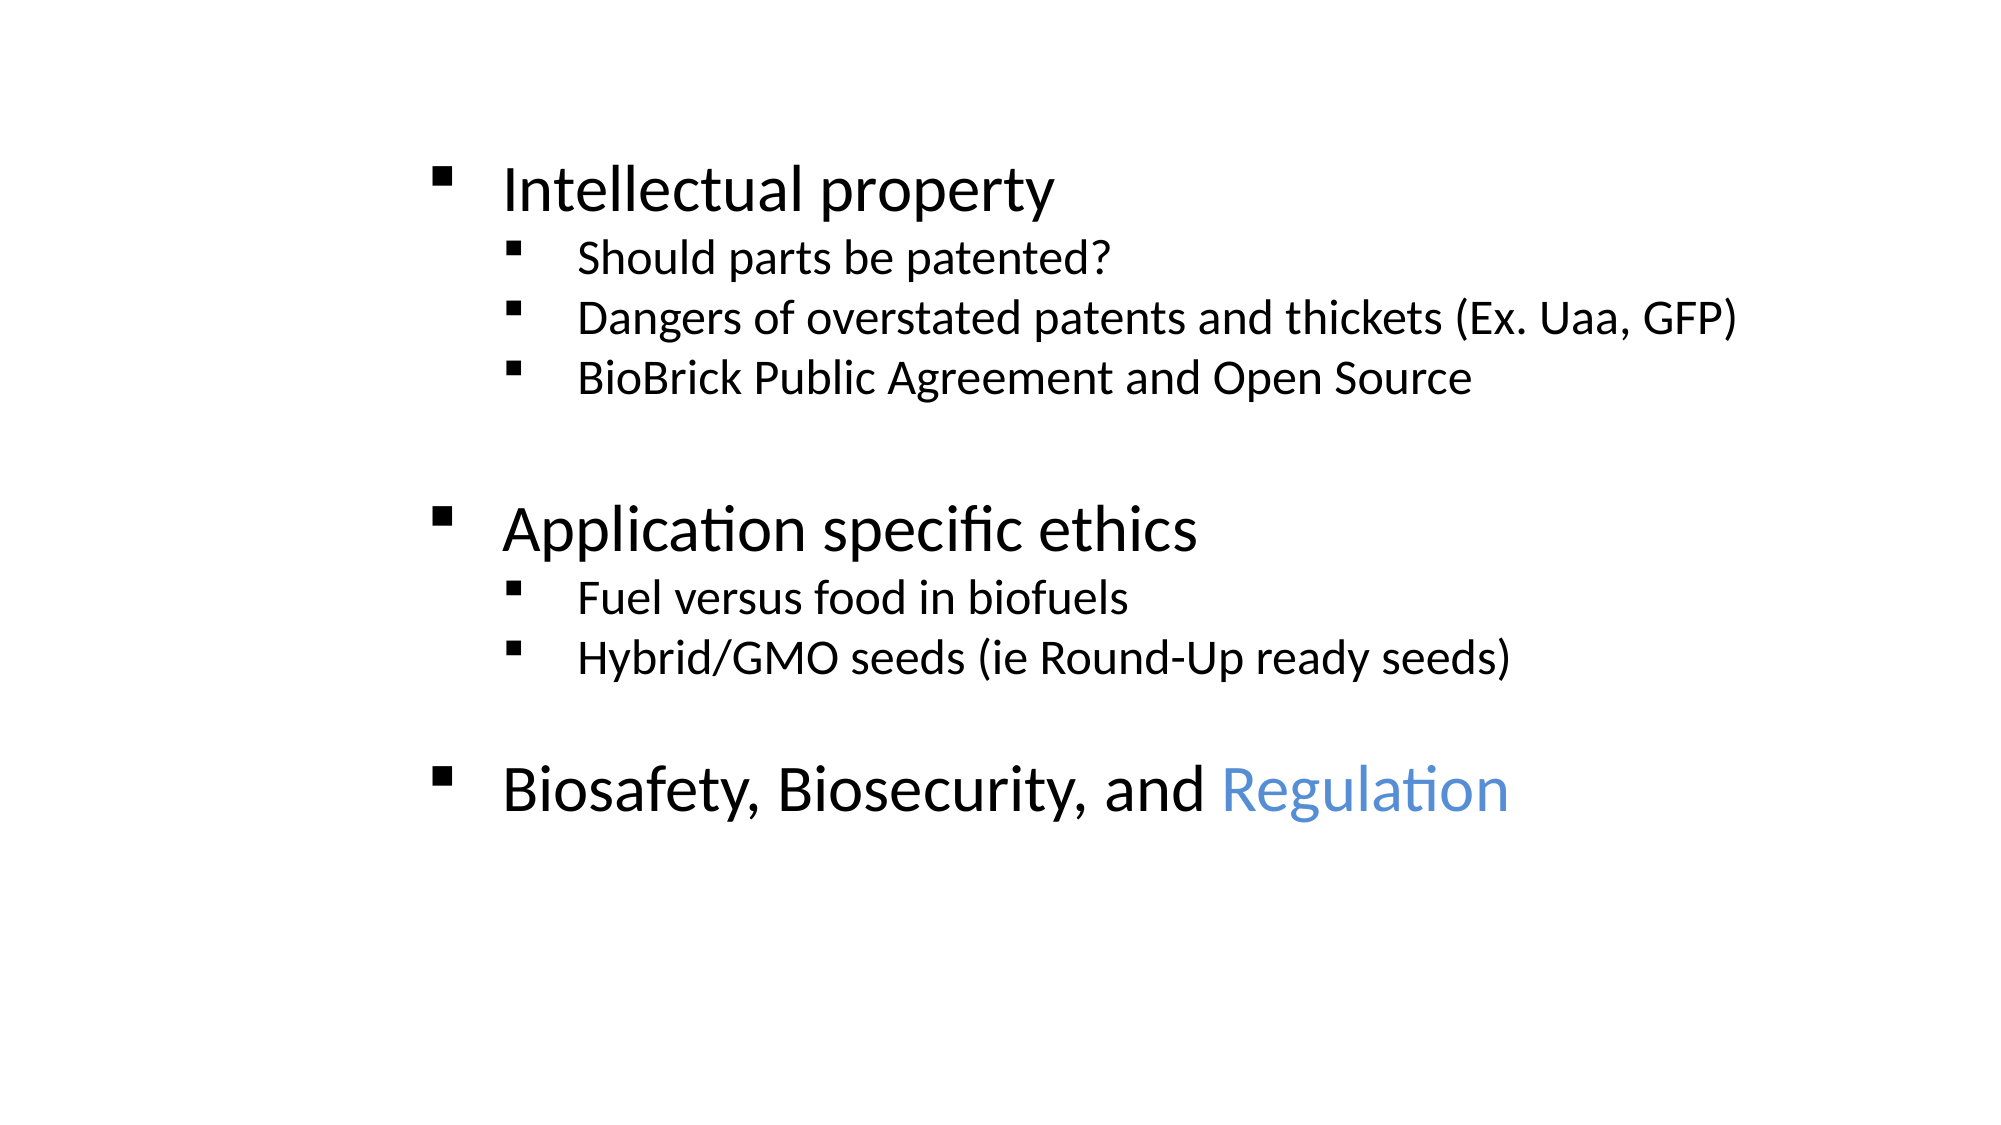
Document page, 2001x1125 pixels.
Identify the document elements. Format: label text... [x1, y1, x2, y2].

text_box Intellectual property Should parts be patented? Dangers of overstated patents and thickets (Ex. Uaa, GFP) BioBrick Public Agreement and Open Source Application specific ethics Fuel versus food in biofuels Hybrid/GMO seeds (ie Round-Up ready seeds) Biosafety, Biosecurity, and Regulation [412, 137, 1777, 912]
